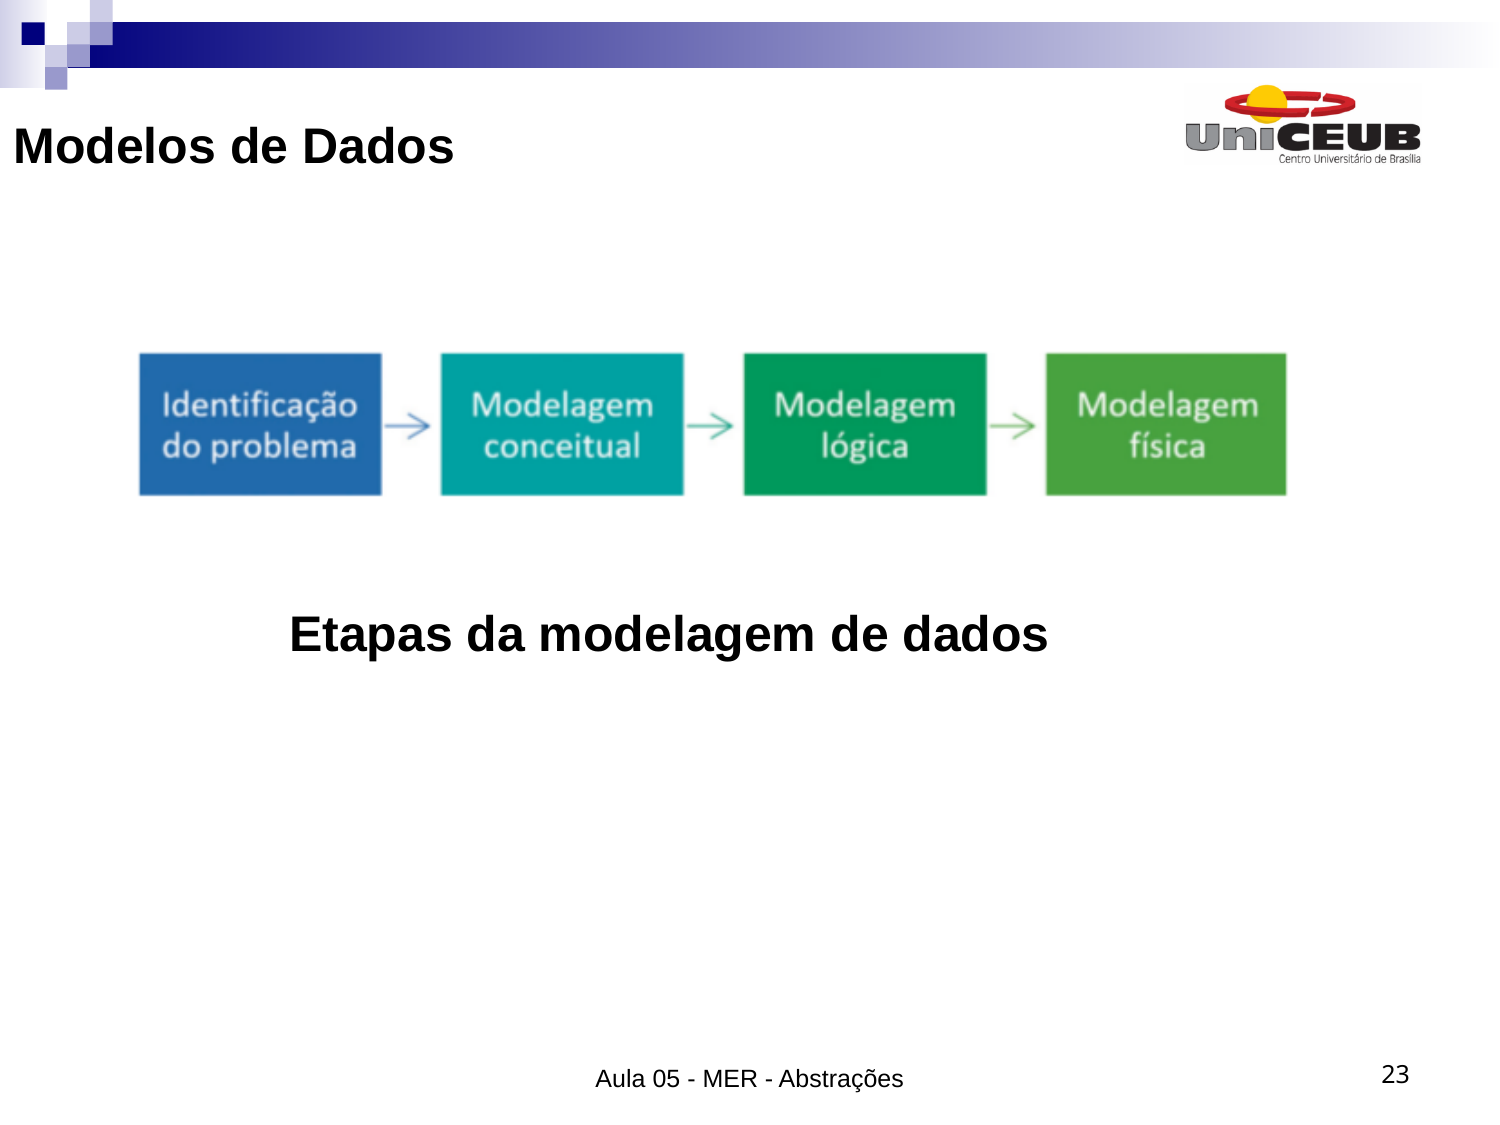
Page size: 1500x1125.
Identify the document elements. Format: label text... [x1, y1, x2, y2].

picture [114, 327, 1309, 520]
footer Aula 05 - MER - Abstrações [512, 1025, 988, 1100]
text_box 23 [1074, 1024, 1425, 1100]
title Modelos de Dados [0, 31, 486, 257]
text_box Etapas da modelagem de dados [274, 528, 1303, 745]
picture [1184, 83, 1422, 165]
